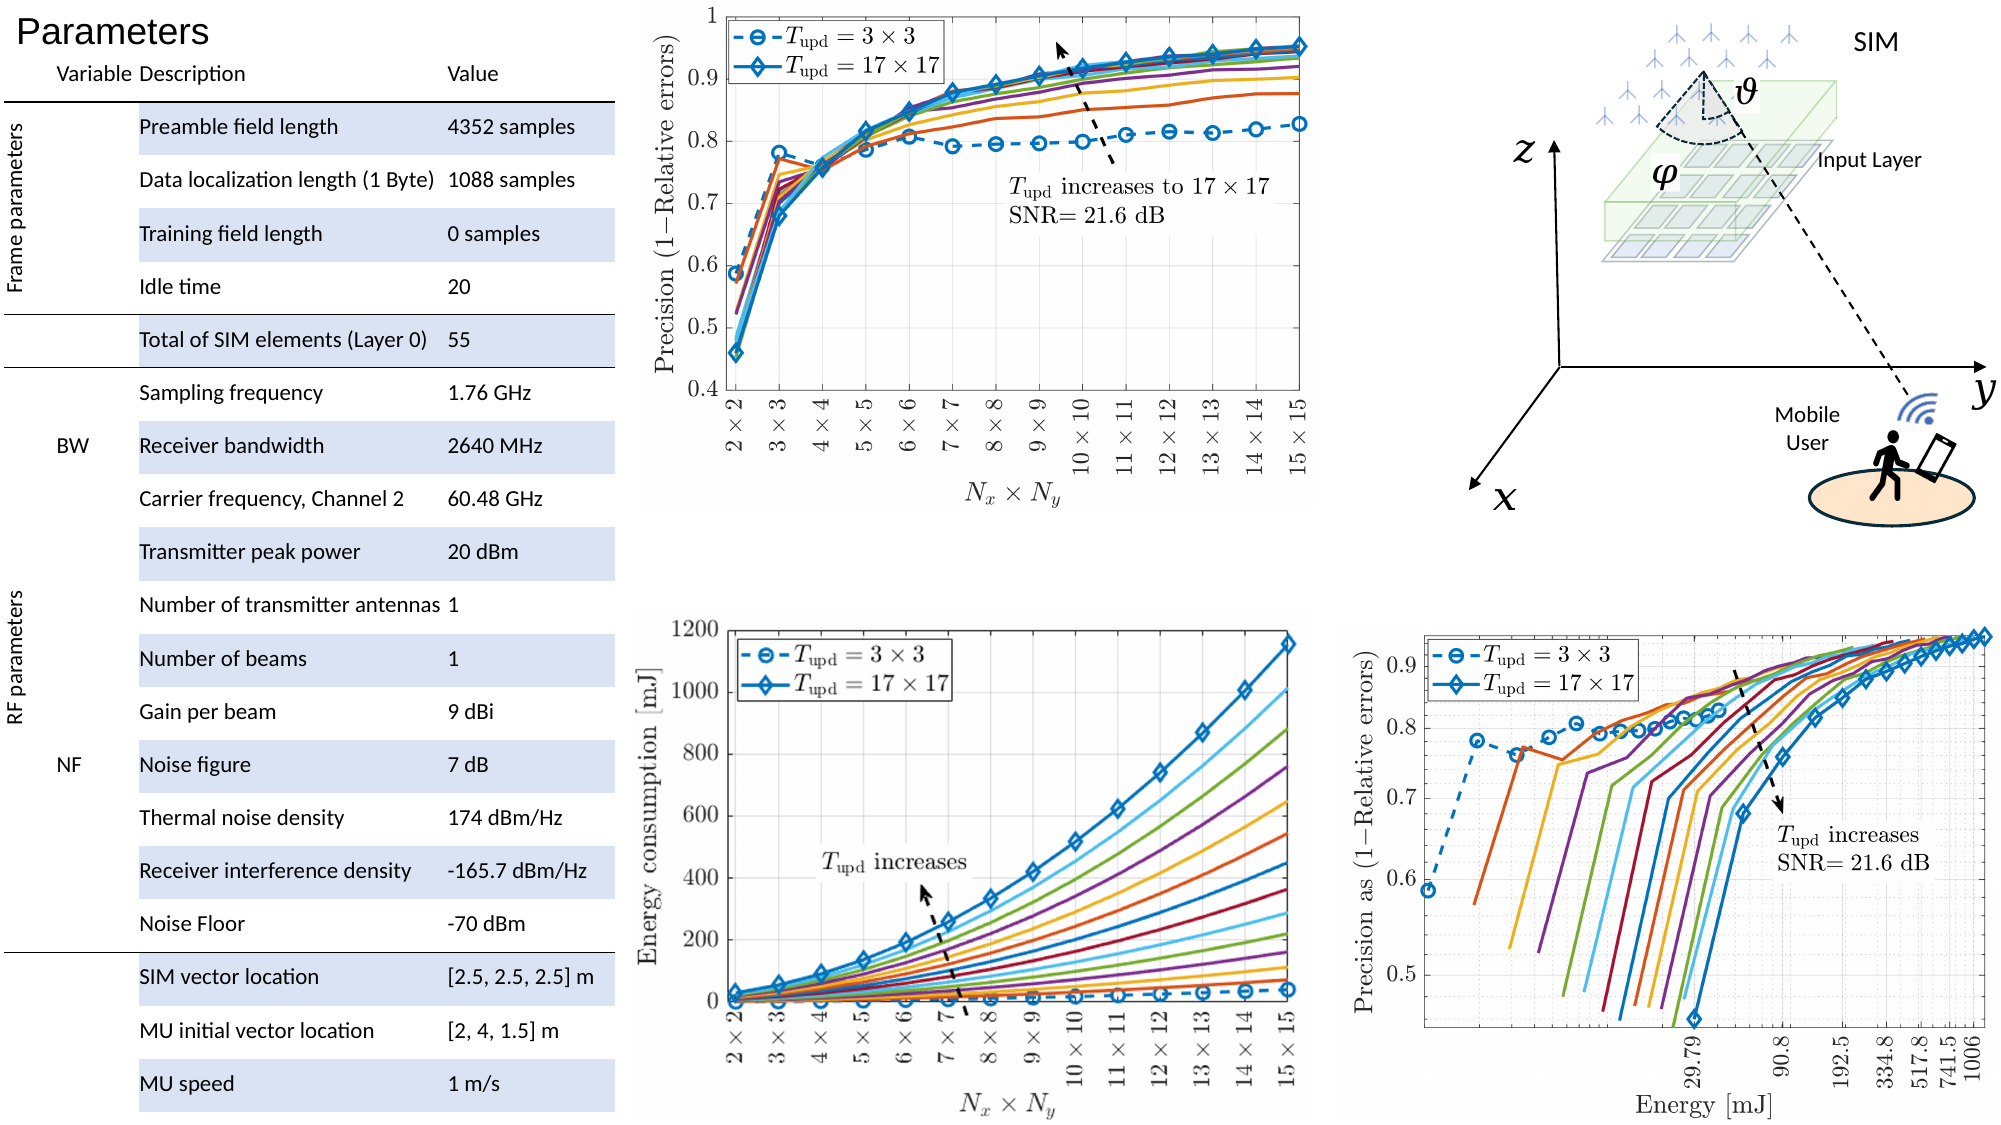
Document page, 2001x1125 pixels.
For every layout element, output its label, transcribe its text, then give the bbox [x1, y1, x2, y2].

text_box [1702, 70, 1908, 366]
picture [637, 1, 1315, 510]
picture [1338, 625, 2000, 1122]
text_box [1809, 425, 1975, 527]
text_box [1702, 376, 1908, 395]
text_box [1604, 135, 1697, 242]
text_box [1553, 139, 1560, 367]
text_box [1468, 366, 1561, 491]
picture [634, 613, 1312, 1122]
picture [1888, 382, 1948, 432]
text_box Input Layer [1911, 137, 1983, 180]
text_box Mobile User [1744, 403, 1872, 463]
text_box SIM [1805, 15, 1948, 65]
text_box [1600, 23, 1800, 127]
text_box Parameters [1, 0, 225, 60]
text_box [1601, 246, 1697, 262]
